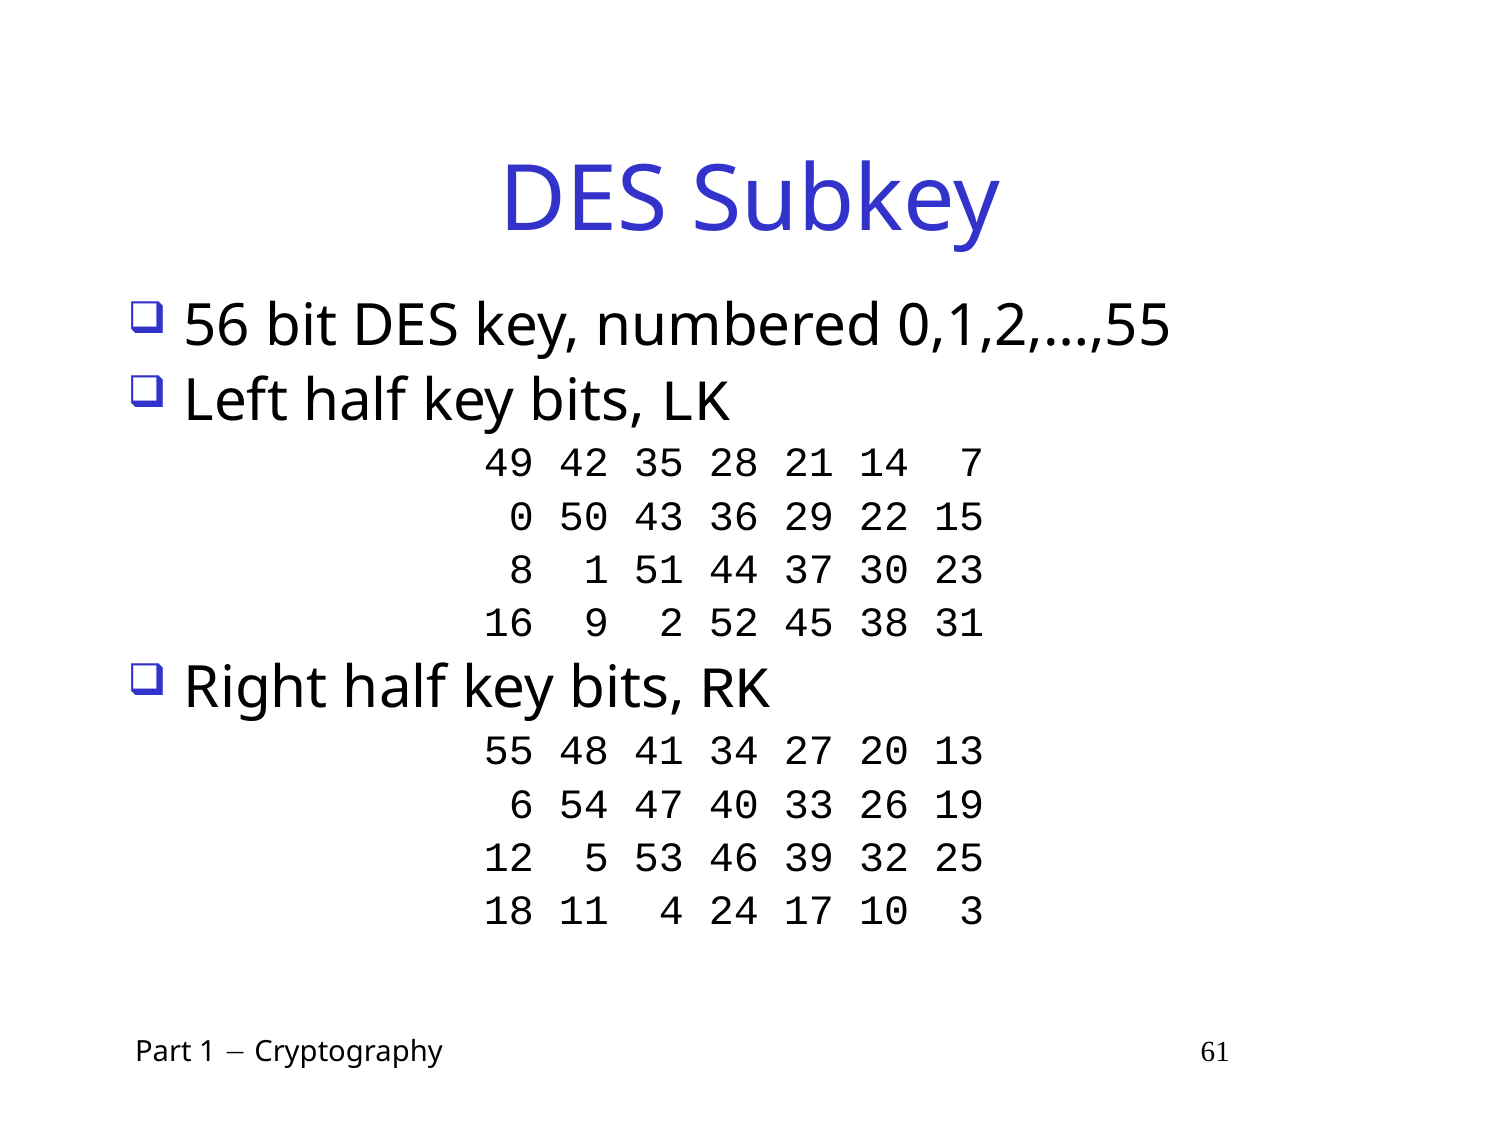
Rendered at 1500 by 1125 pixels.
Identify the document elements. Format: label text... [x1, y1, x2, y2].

title DES Subkey [112, 99, 1388, 287]
footer Part 1  Cryptography 61 [112, 1024, 1401, 1101]
list 56 bit DES key, numbered 0,1,2,…,55 Left half key bits, LK 49 42 35 28 21 14 7 0 50 43 36 29 22 15 8 1 51 44 37 30 23 16 9 2 52 45 38 31 Right half key bits, RK 55 48 41 34 27 20 13 6 54 47 40 33 26 19 12 5 53 46 39 32 25 18 11 4 24 17 10 3 [112, 287, 1388, 976]
